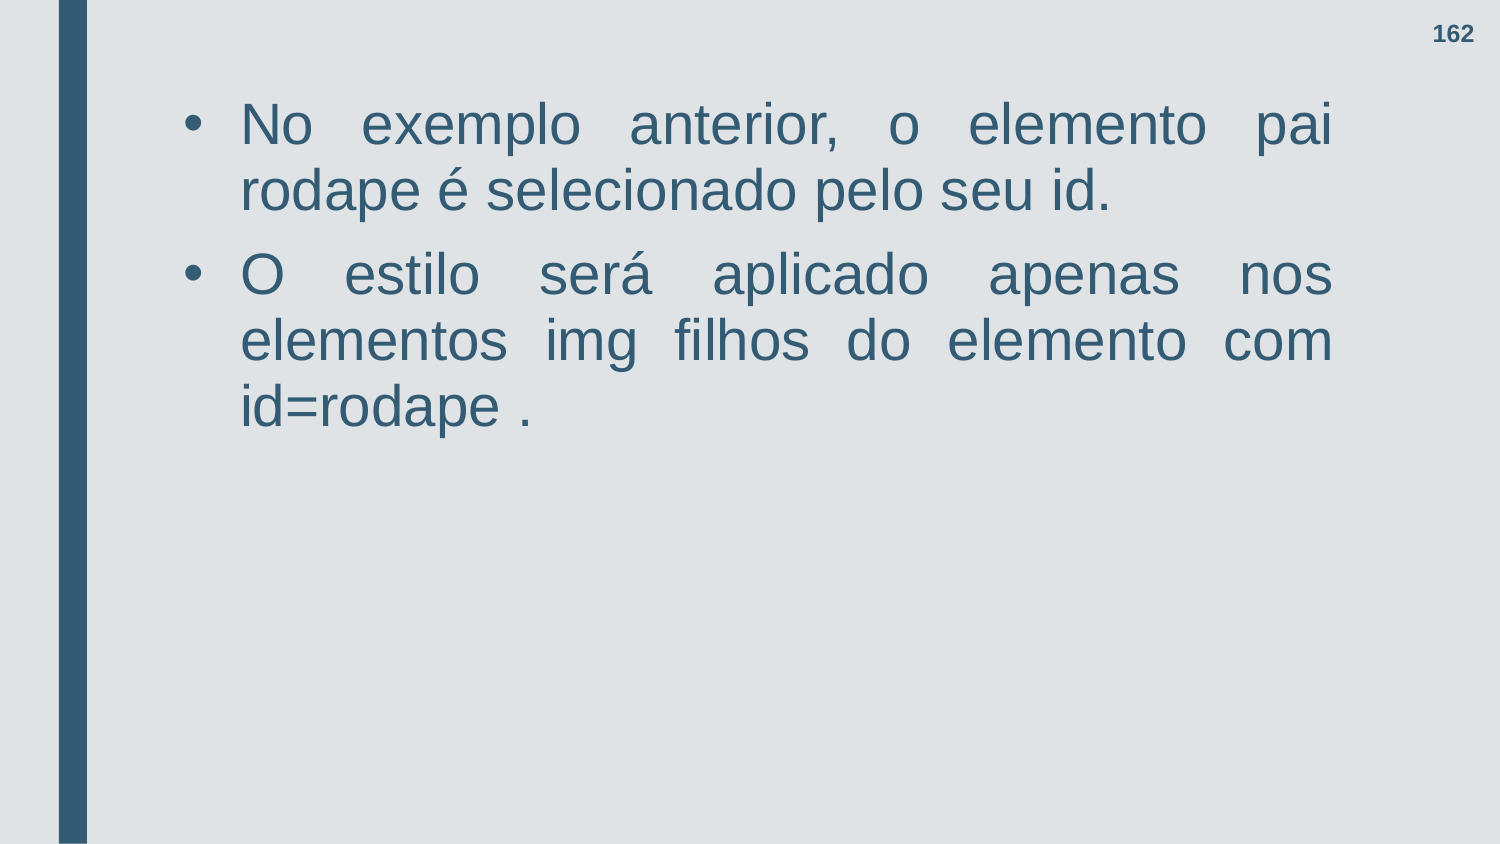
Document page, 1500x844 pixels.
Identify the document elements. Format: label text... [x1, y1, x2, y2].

list No exemplo anterior, o elemento pai rodape é selecionado pelo seu id. O estilo será aplicado apenas nos elementos img filhos do elemento com id=rodape . [168, 84, 1351, 789]
slide_number 162 [1293, 7, 1490, 58]
